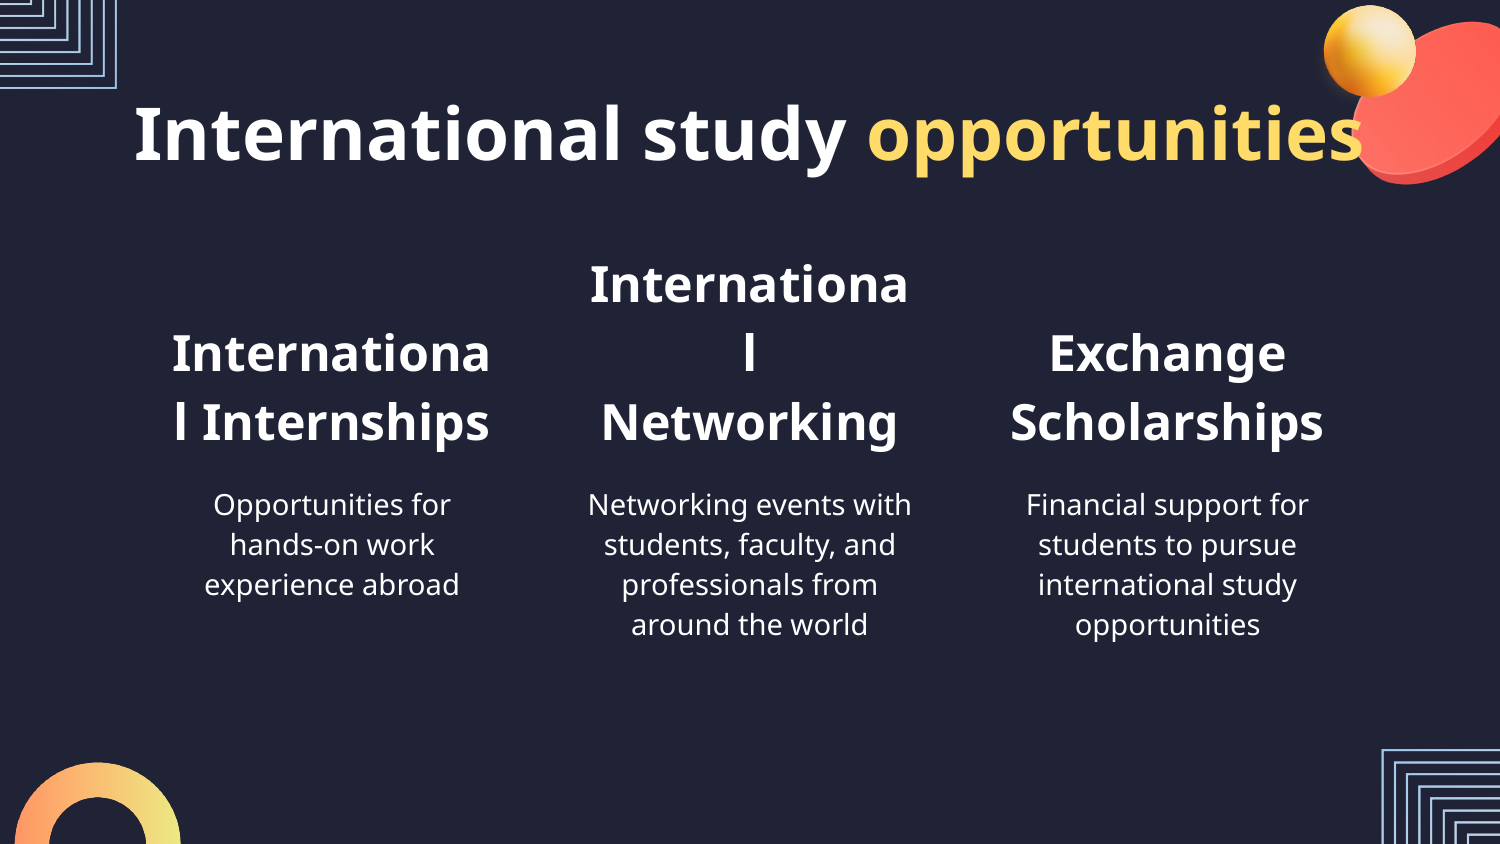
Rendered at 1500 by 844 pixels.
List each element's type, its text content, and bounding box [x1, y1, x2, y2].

subtitle International Internships [153, 291, 511, 466]
subtitle Opportunities for hands-on work experience abroad [153, 466, 511, 633]
subtitle Exchange Scholarships [989, 291, 1347, 466]
subtitle Financial support for students to pursue international study opportunities [989, 466, 1347, 633]
title International study opportunities [118, 72, 1382, 167]
picture [0, 0, 117, 89]
picture [1307, 0, 1500, 215]
subtitle Networking events with students, faculty, and professionals from around the world [571, 466, 929, 633]
picture [1381, 749, 1500, 844]
picture [14, 762, 181, 844]
subtitle International Networking [571, 291, 929, 466]
